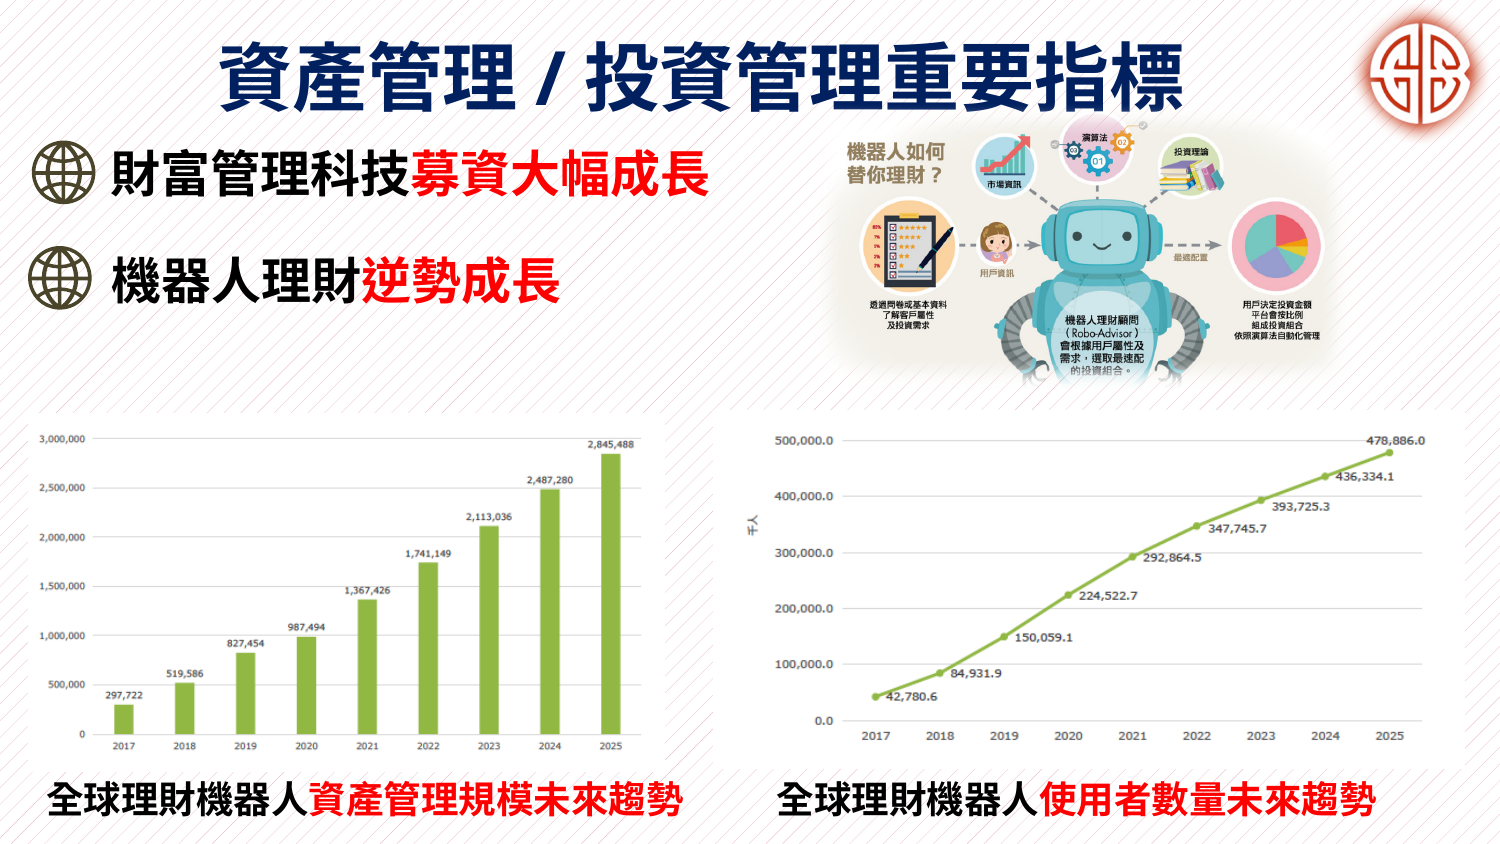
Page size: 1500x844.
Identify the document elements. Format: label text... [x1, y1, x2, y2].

picture [27, 413, 666, 773]
text_box [29, 138, 95, 207]
text_box 全球理財機器人資產管理規模未來趨勢 [31, 768, 723, 828]
picture [808, 0, 1497, 390]
text_box 全球理財機器人使用者數量未來趨勢 [761, 779, 1453, 828]
text_box 資產管理/投資管理重要指標 [59, 13, 1337, 138]
picture [713, 410, 1465, 770]
text_box 財富管理科技募資大幅成長 [95, 134, 803, 210]
text_box [25, 243, 94, 312]
text_box 機器人理財逆勢成長 [96, 242, 788, 317]
